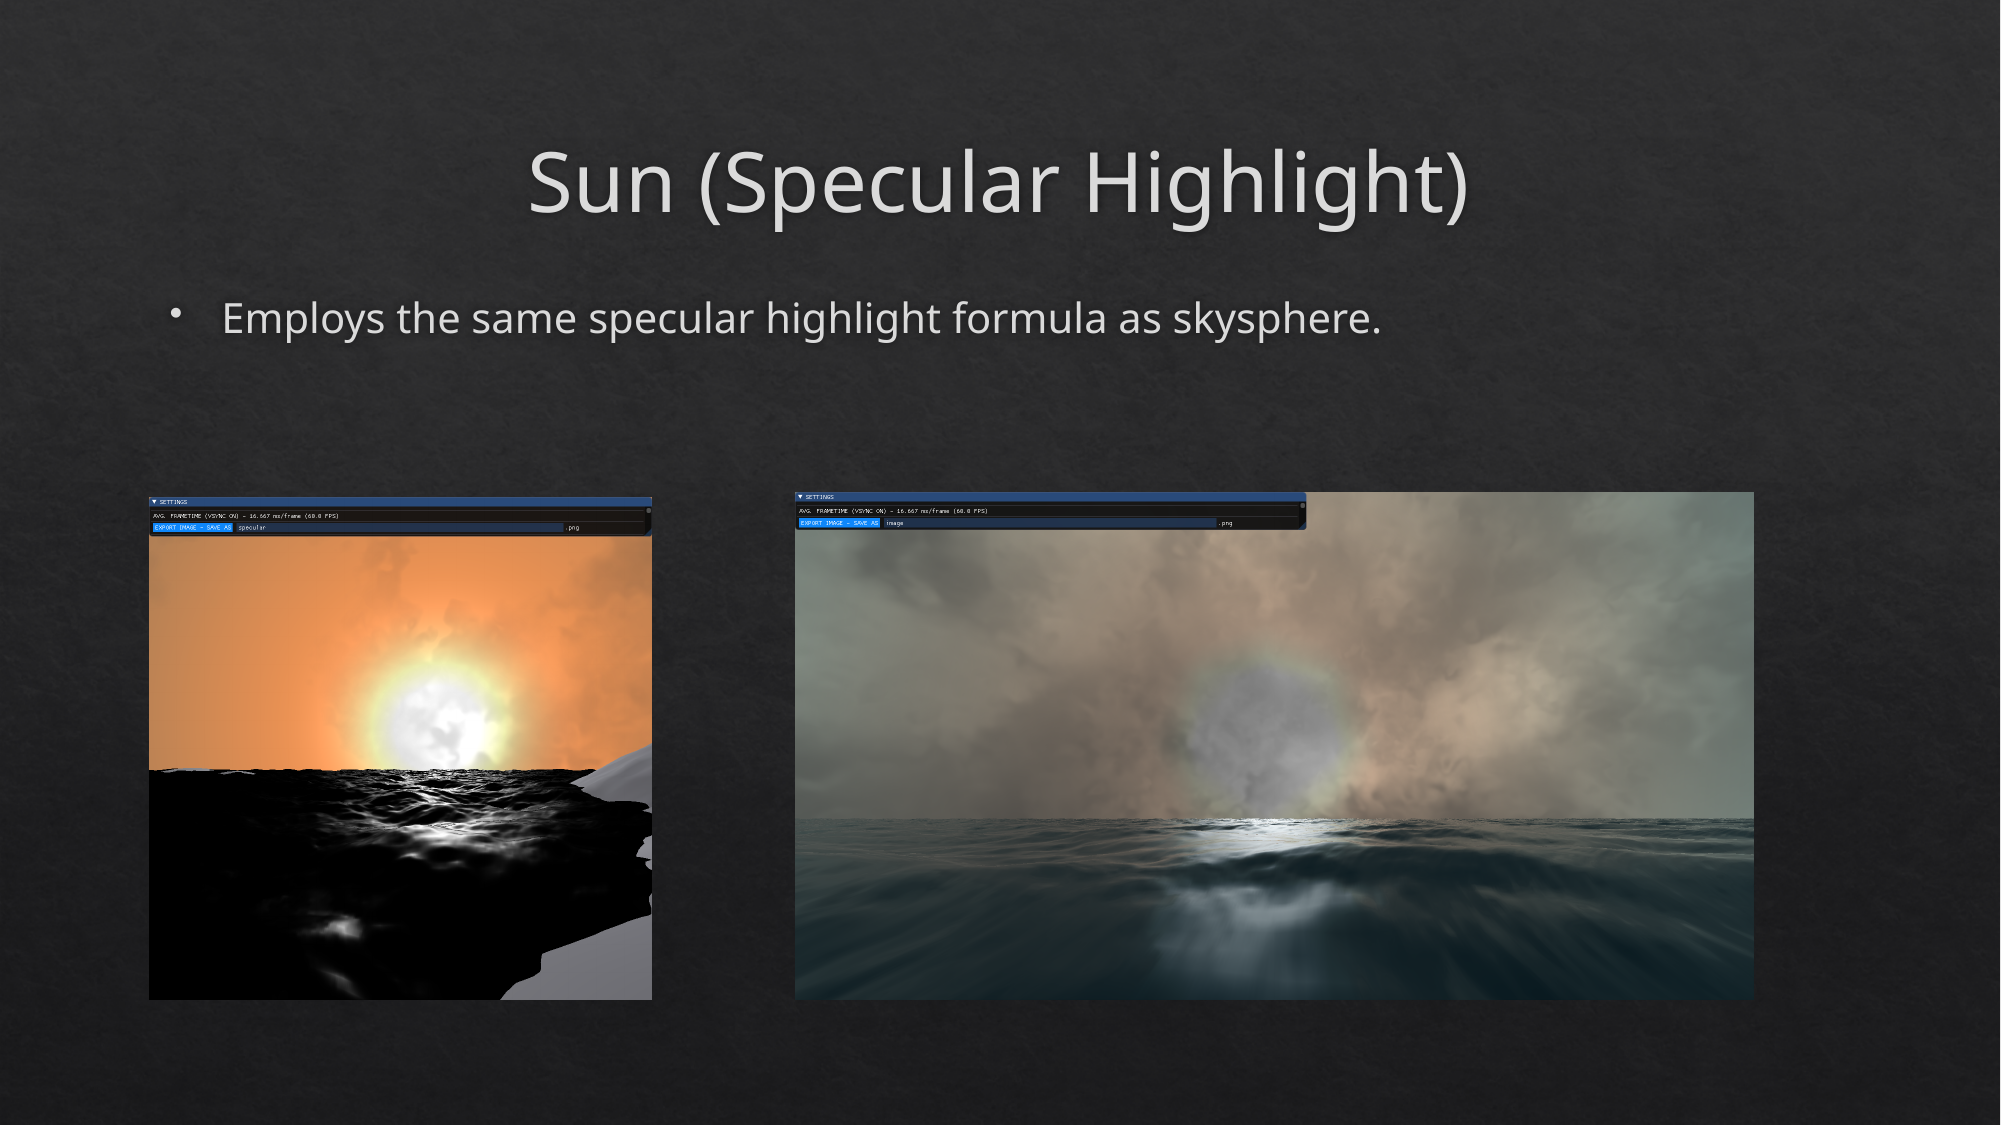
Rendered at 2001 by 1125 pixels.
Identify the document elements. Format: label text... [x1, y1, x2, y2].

picture [795, 491, 1755, 1000]
picture [149, 497, 653, 1000]
list Employs the same specular highlight formula as skysphere. [149, 284, 1849, 950]
title Sun (Specular Highlight) [149, 99, 1849, 260]
